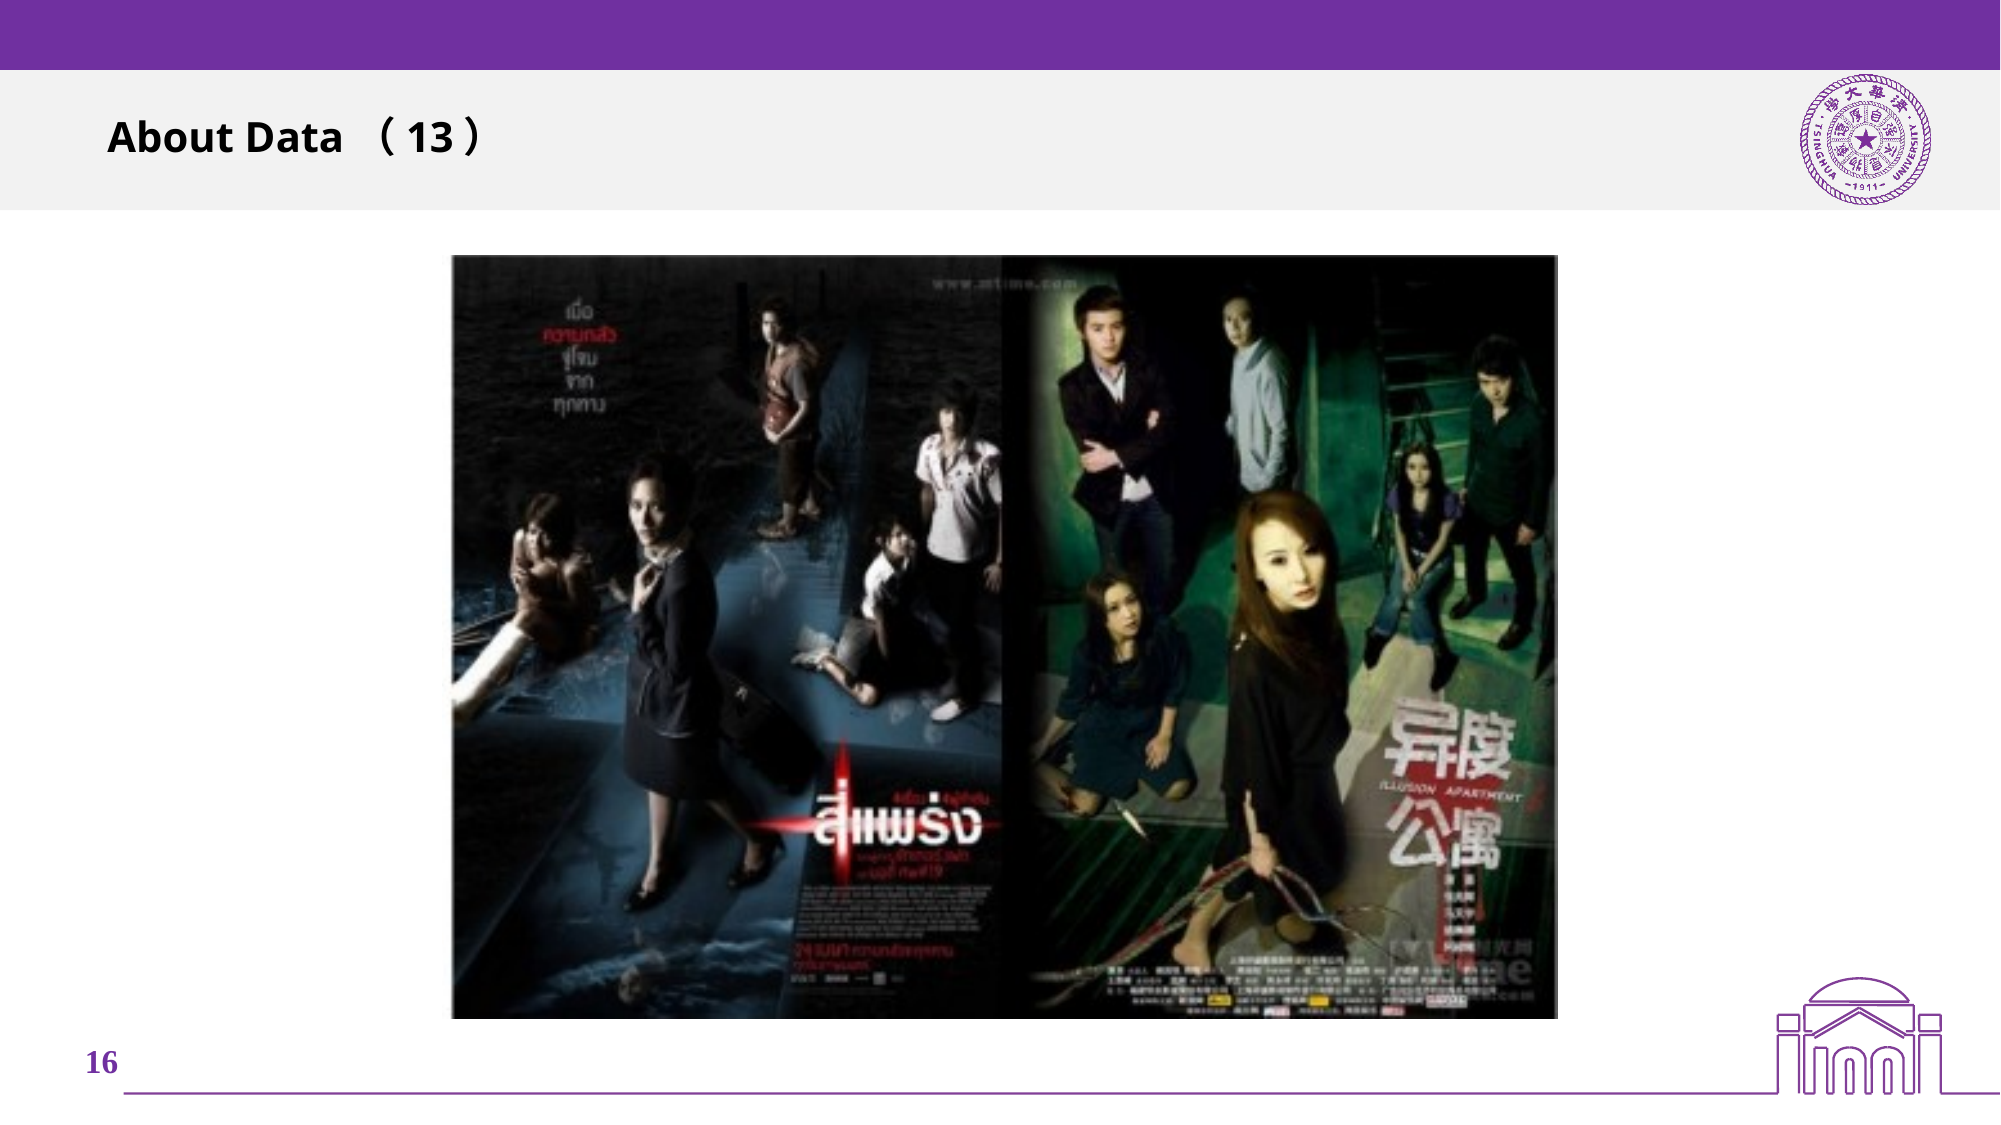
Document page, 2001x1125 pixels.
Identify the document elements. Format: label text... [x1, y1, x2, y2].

title About Data（13） [92, 60, 1794, 212]
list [442, 255, 1558, 1019]
picture [1800, 74, 1931, 205]
